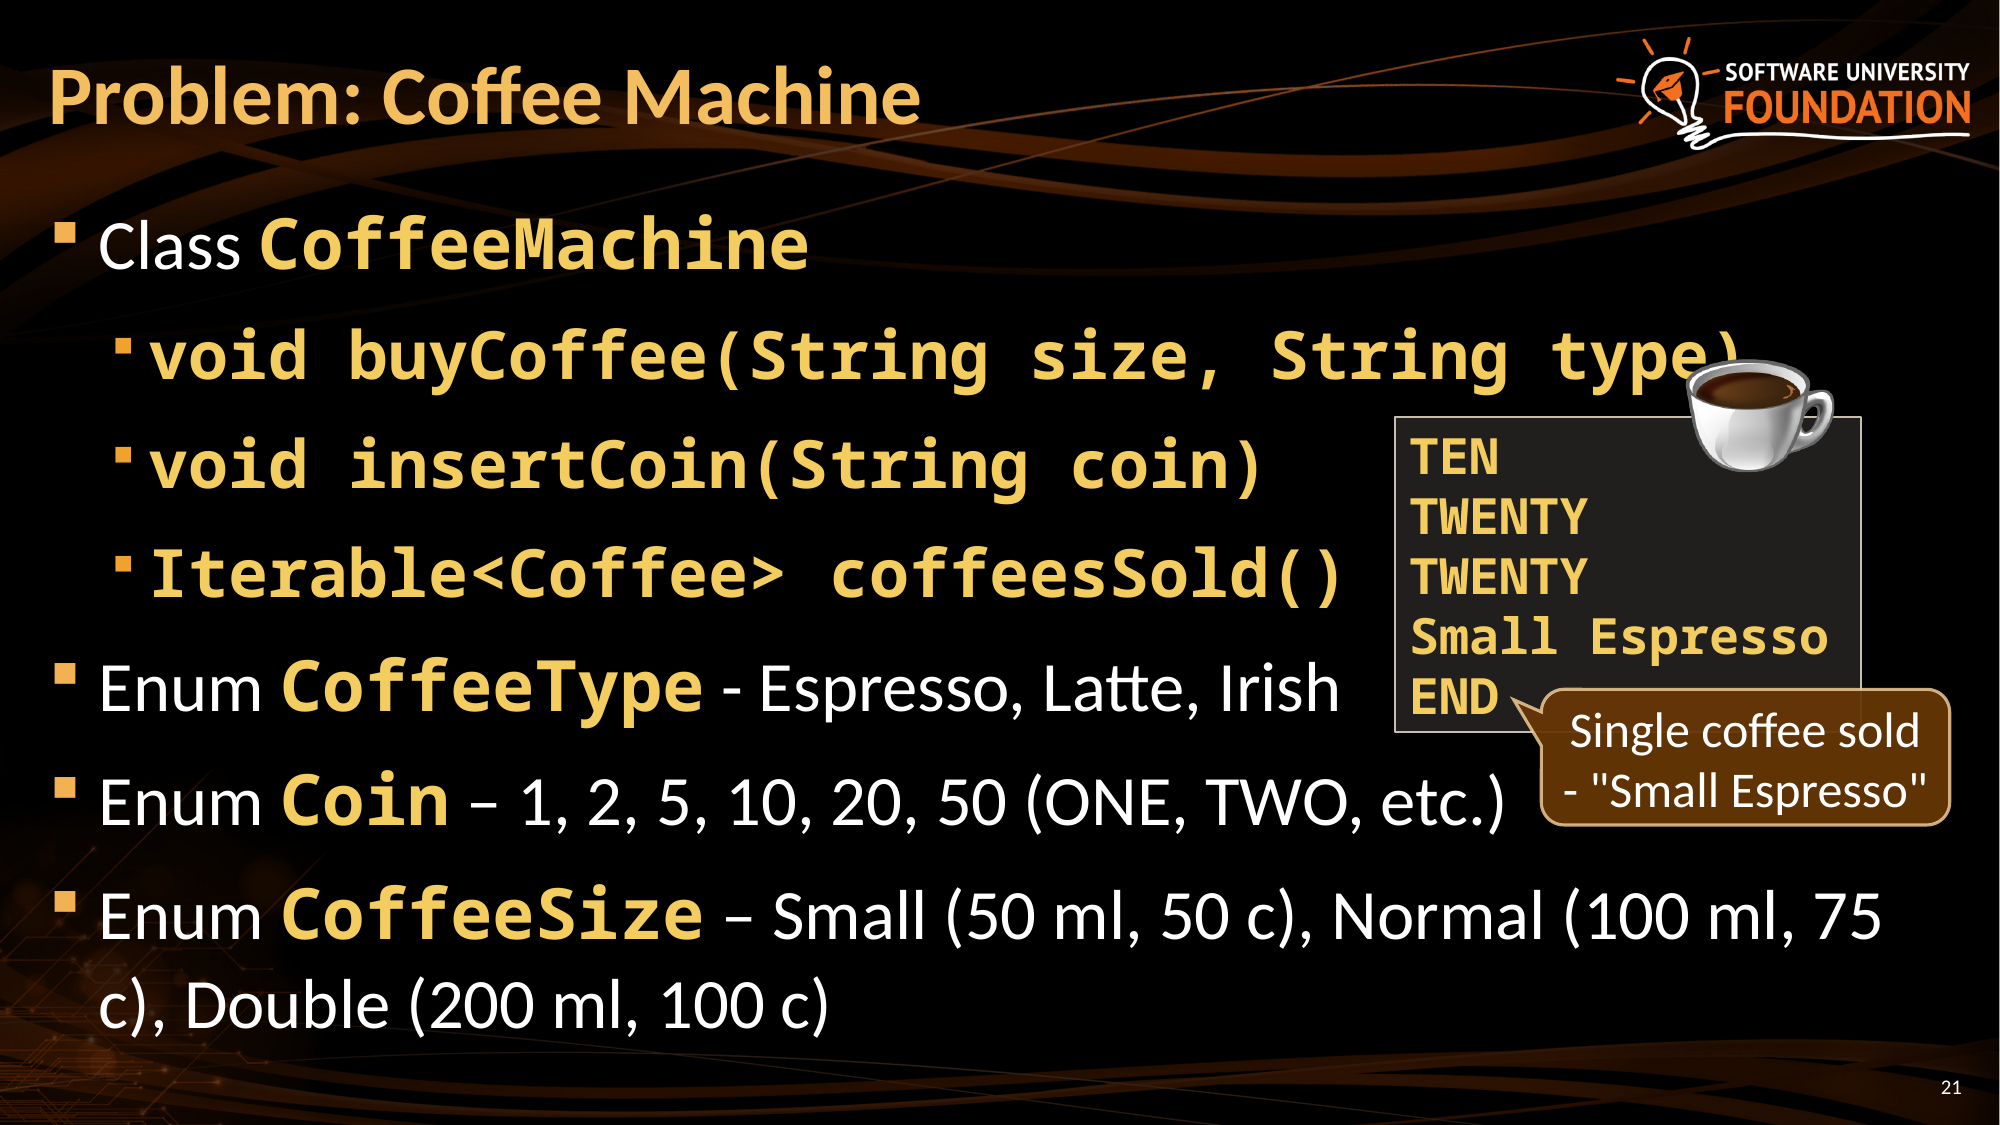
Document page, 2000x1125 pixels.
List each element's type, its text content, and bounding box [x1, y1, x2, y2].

text_box TEN TWENTY TWENTY Small Espresso END [1394, 417, 1861, 733]
list Class CoffeeMachine void buyCoffee(String size, String type) void insertCoin(String coin) Iterable<Coffee> coffeesSold() Enum CoffeeType - Espresso, Latte, Irish Enum Coin – 1, 2, 5, 10, 20, 50 (ONE, TWO, etc.) Enum CoffeeSize – Small (50 ml, 50 c), Normal (100 ml, 75 c), Double (200 ml, 100 c) [31, 188, 1968, 1103]
text_box Single coffee sold - "Small Espresso" [1511, 688, 1951, 826]
picture [0, 0, 2000, 1125]
title Problem: Coffee Machine [30, 6, 1602, 189]
